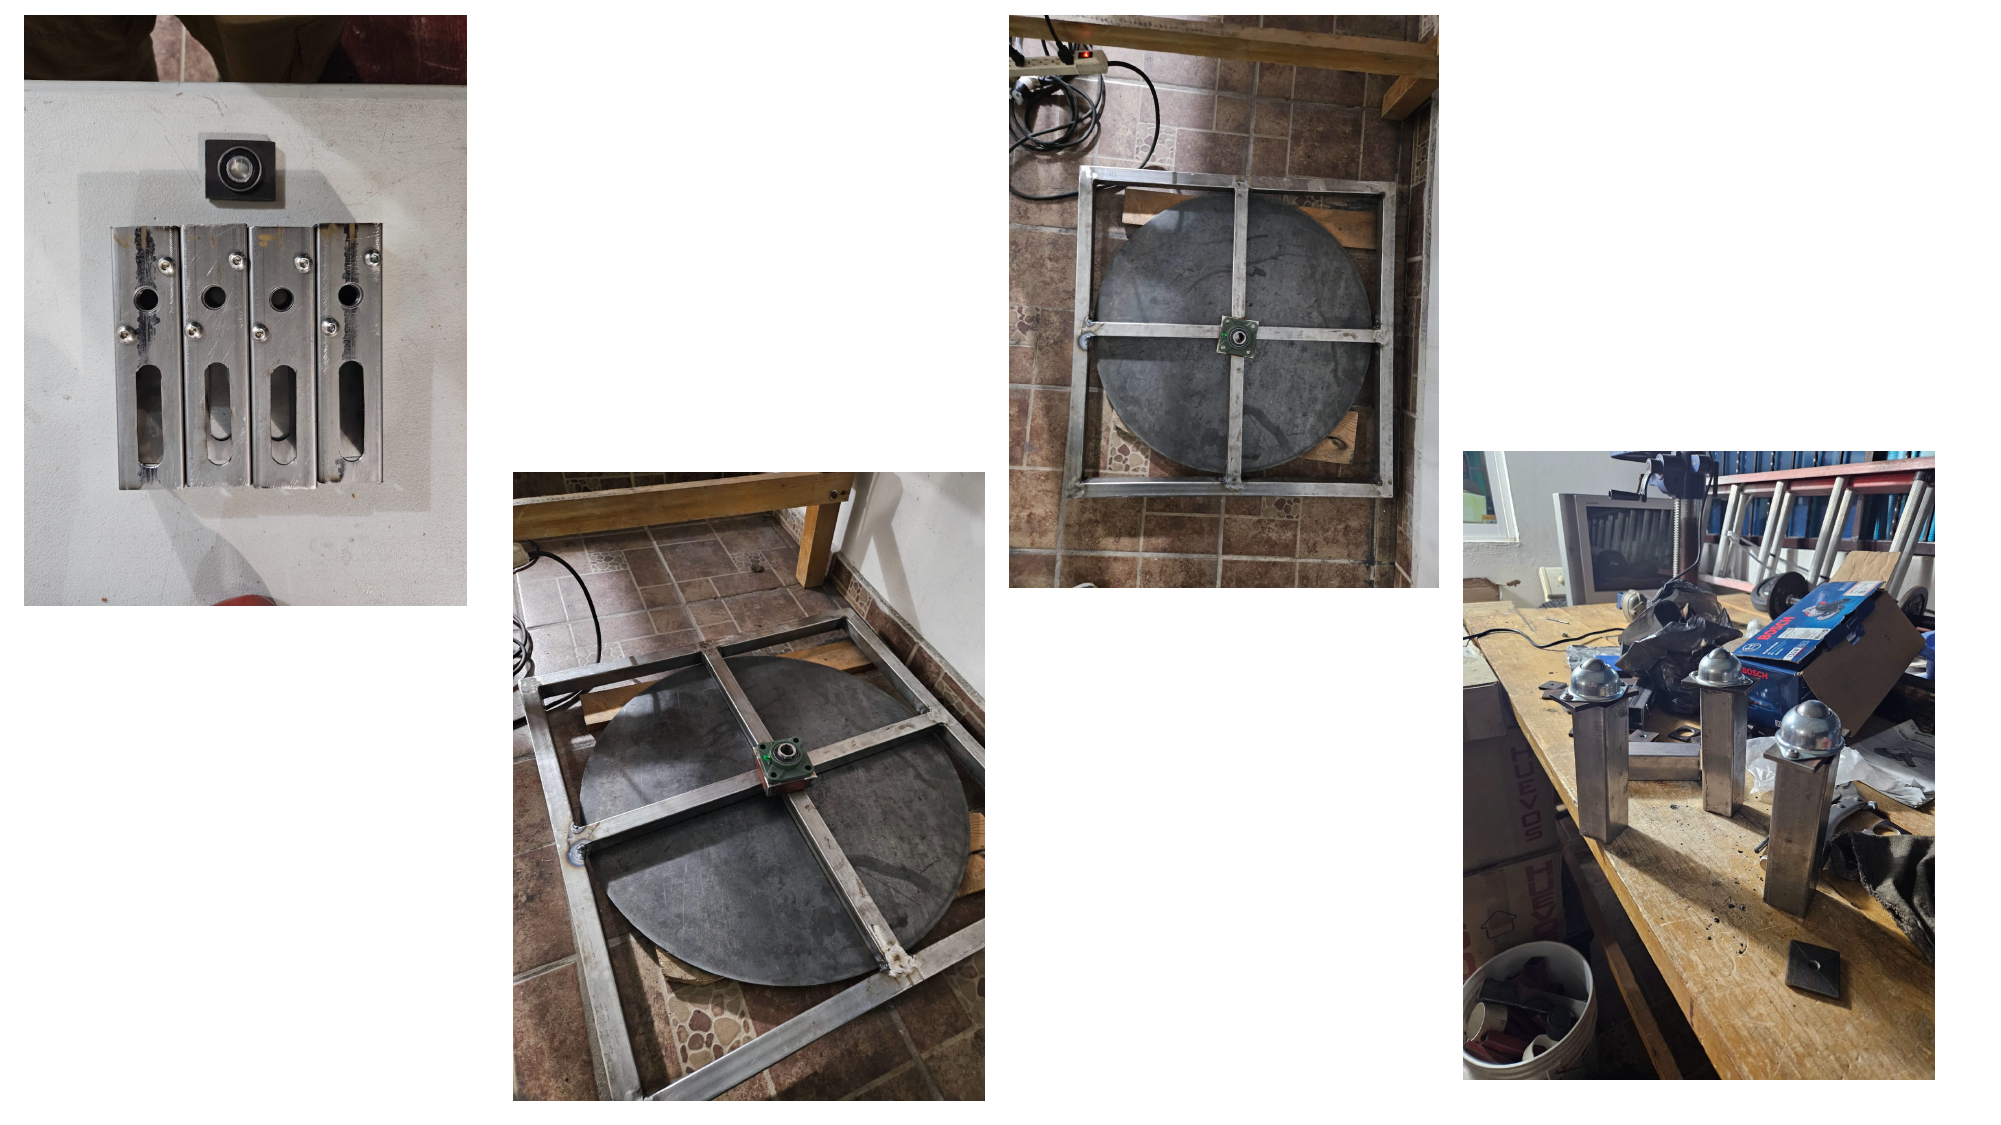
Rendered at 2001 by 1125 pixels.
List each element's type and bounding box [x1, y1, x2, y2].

picture [1462, 451, 1935, 1081]
picture [513, 471, 986, 1101]
list [23, 15, 468, 607]
picture [1009, 15, 1440, 589]
